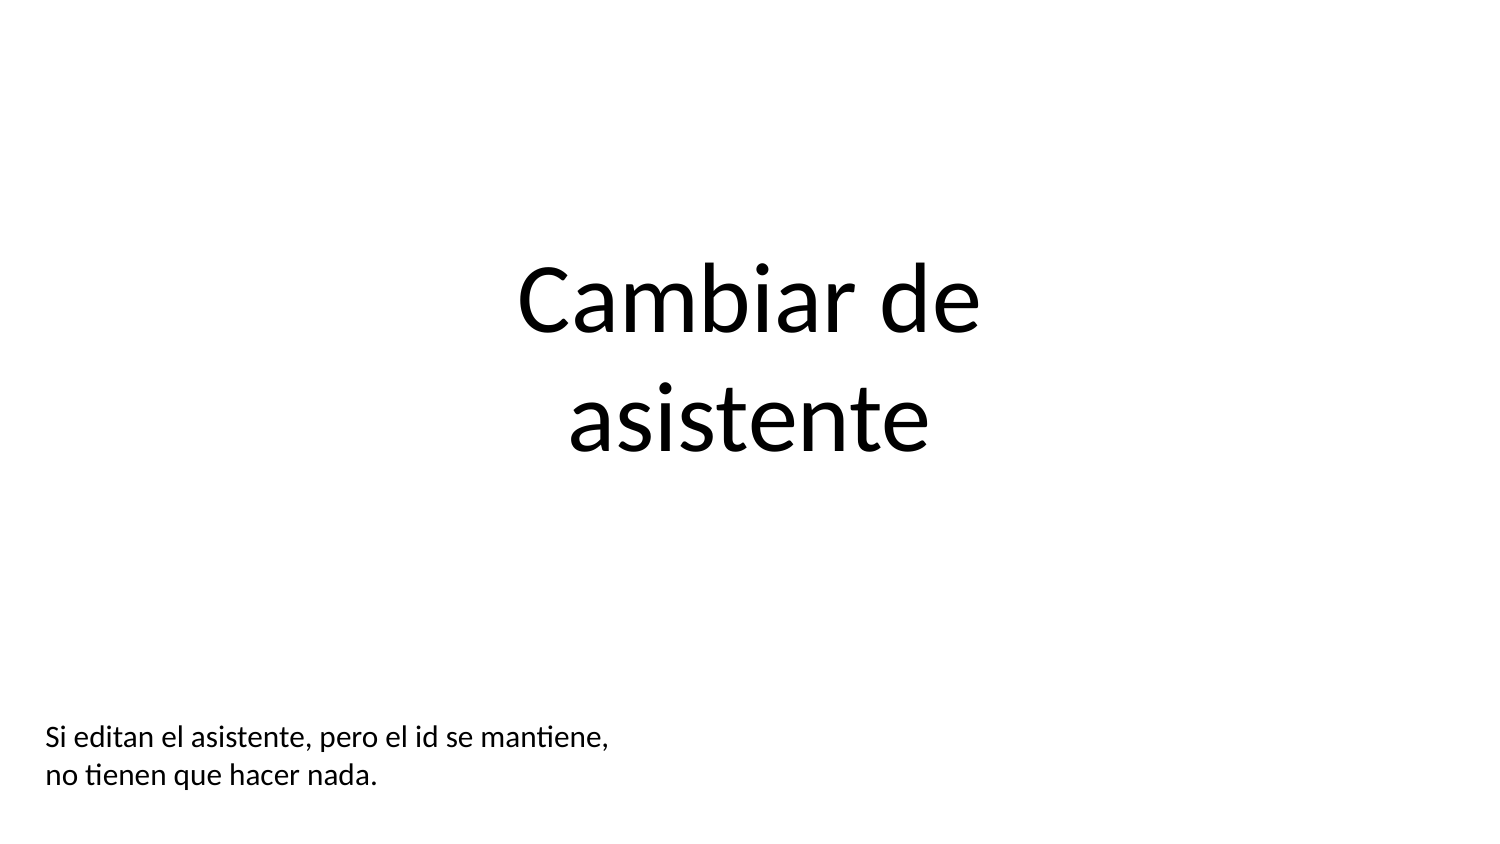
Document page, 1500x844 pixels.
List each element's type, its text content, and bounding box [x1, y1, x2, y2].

text_box Si editan el asistente, pero el id se mantiene, no tienen que hacer nada. [30, 701, 631, 807]
text_box Cambiar de asistente [369, 217, 1131, 487]
